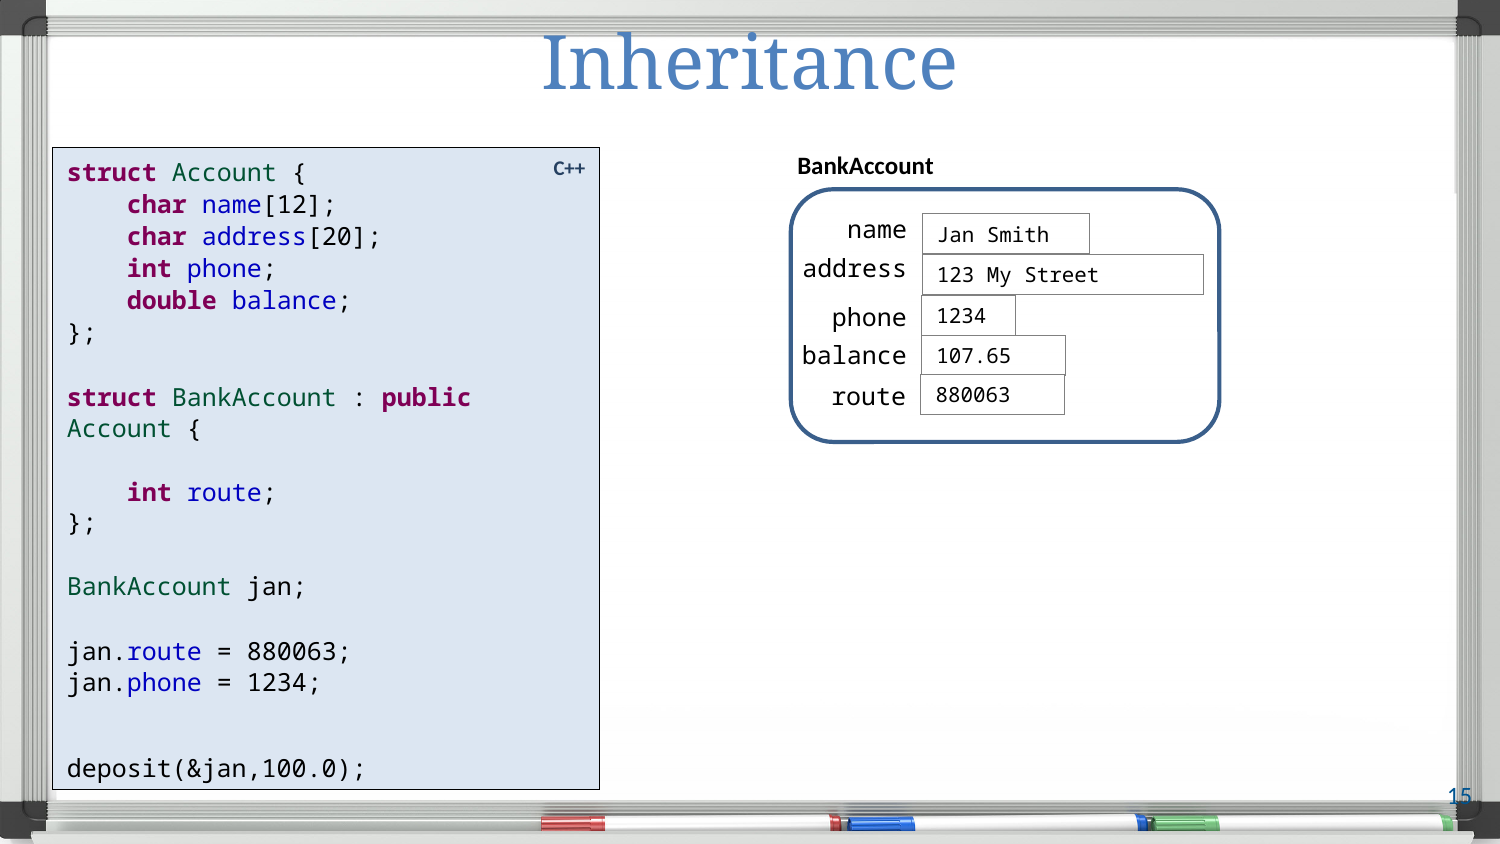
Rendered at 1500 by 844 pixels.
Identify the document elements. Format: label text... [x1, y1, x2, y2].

text_box [788, 187, 1222, 445]
text_box balance [758, 331, 921, 377]
text_box C++ [483, 147, 600, 188]
picture [0, 0, 1500, 844]
text_box BankAccount [782, 142, 971, 188]
text_box phone [795, 294, 922, 331]
text_box address [754, 245, 922, 290]
text_box struct Account { char name[12]; char address[20]; int phone; double balance; }; struct BankAccount : public Account { int route; }; BankAccount jan; jan.route = 880063; jan.phone = 1234; deposit(&jan,100.0); [52, 147, 600, 790]
text_box 107.65 [921, 335, 1066, 376]
slide_number 15 [1387, 771, 1488, 817]
title Inheritance [12, 9, 1488, 110]
text_box 123 My Street [922, 254, 1204, 295]
text_box 880063 [920, 374, 1065, 415]
text_box route [794, 372, 921, 418]
text_box 1234 [921, 295, 1016, 336]
